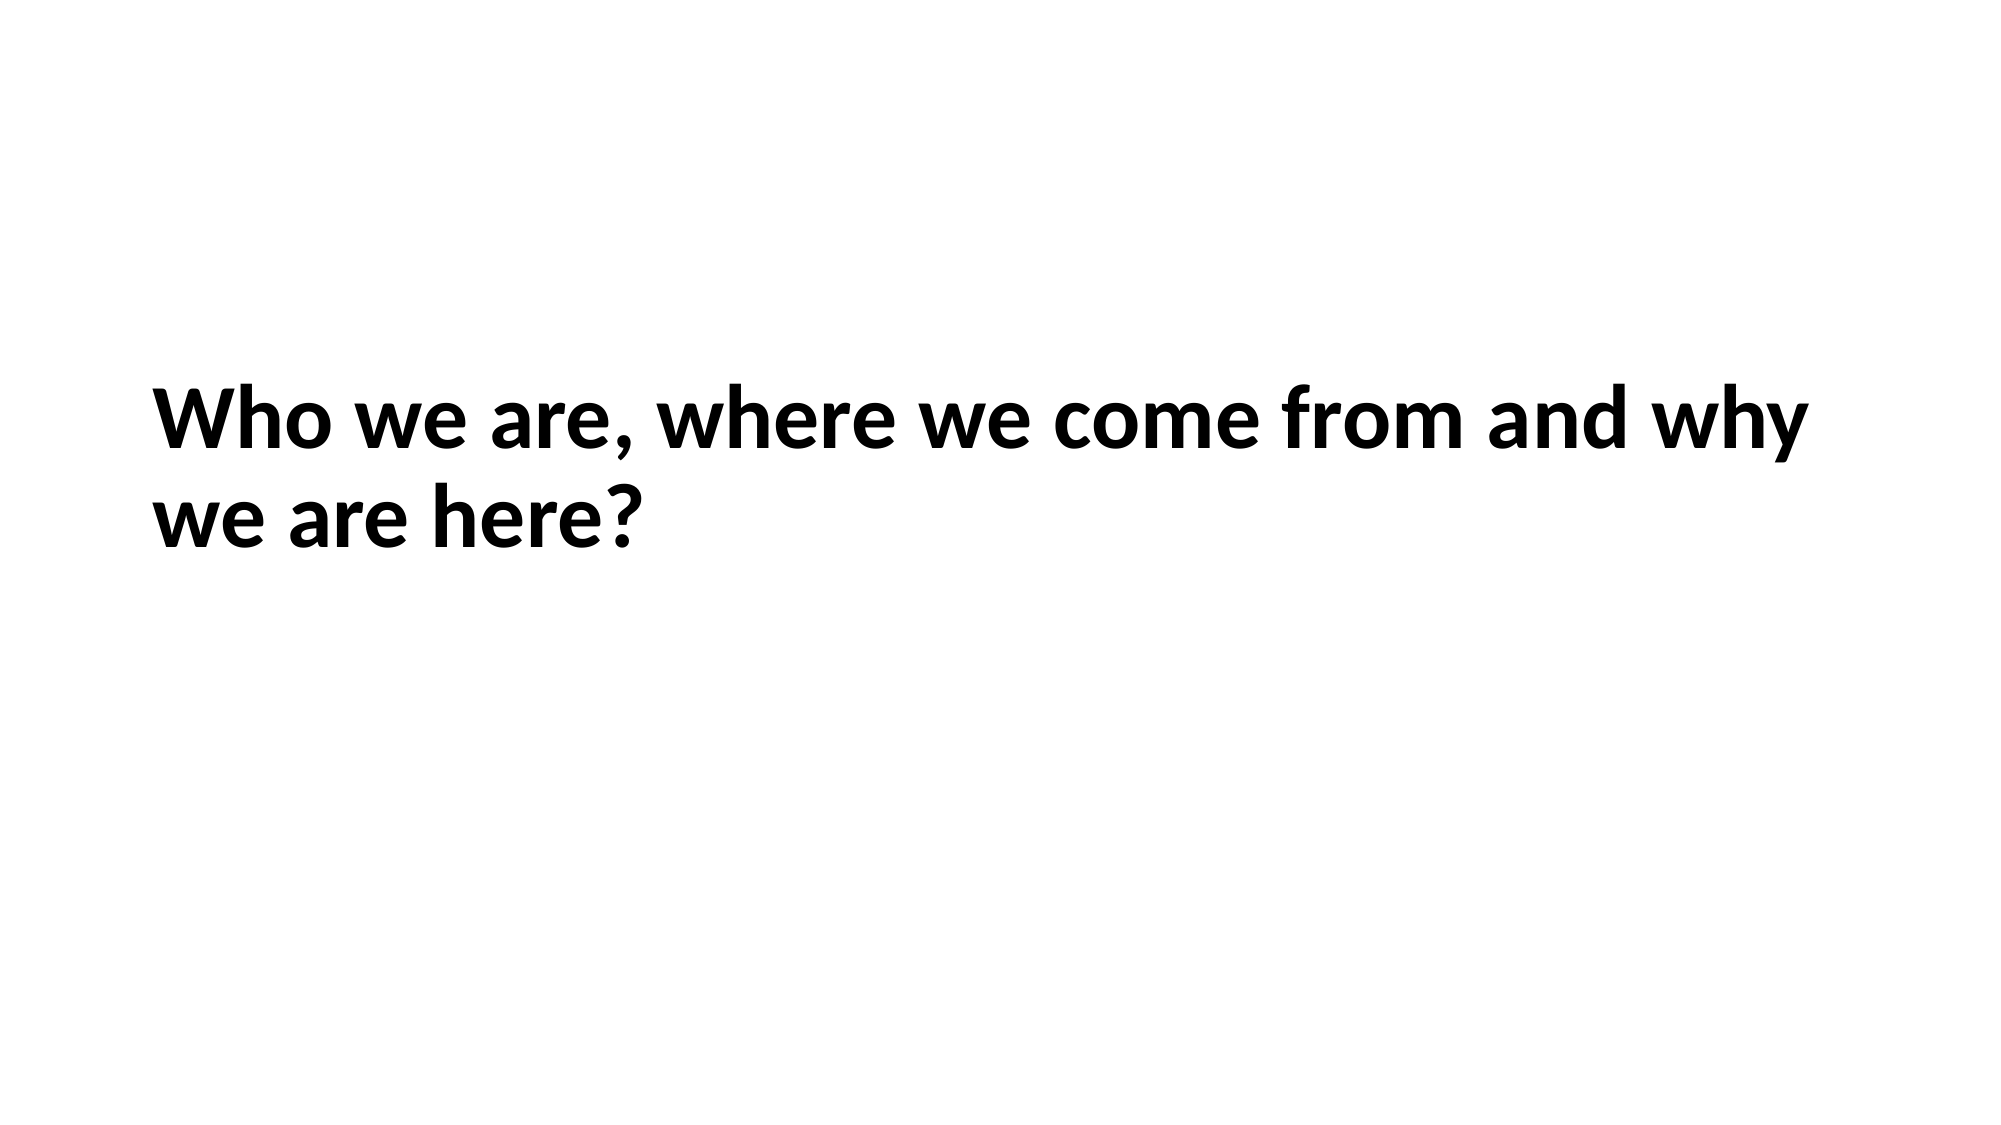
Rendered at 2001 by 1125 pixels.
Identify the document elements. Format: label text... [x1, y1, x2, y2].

title Who we are, where we come from and why we are here? [137, 359, 1863, 578]
